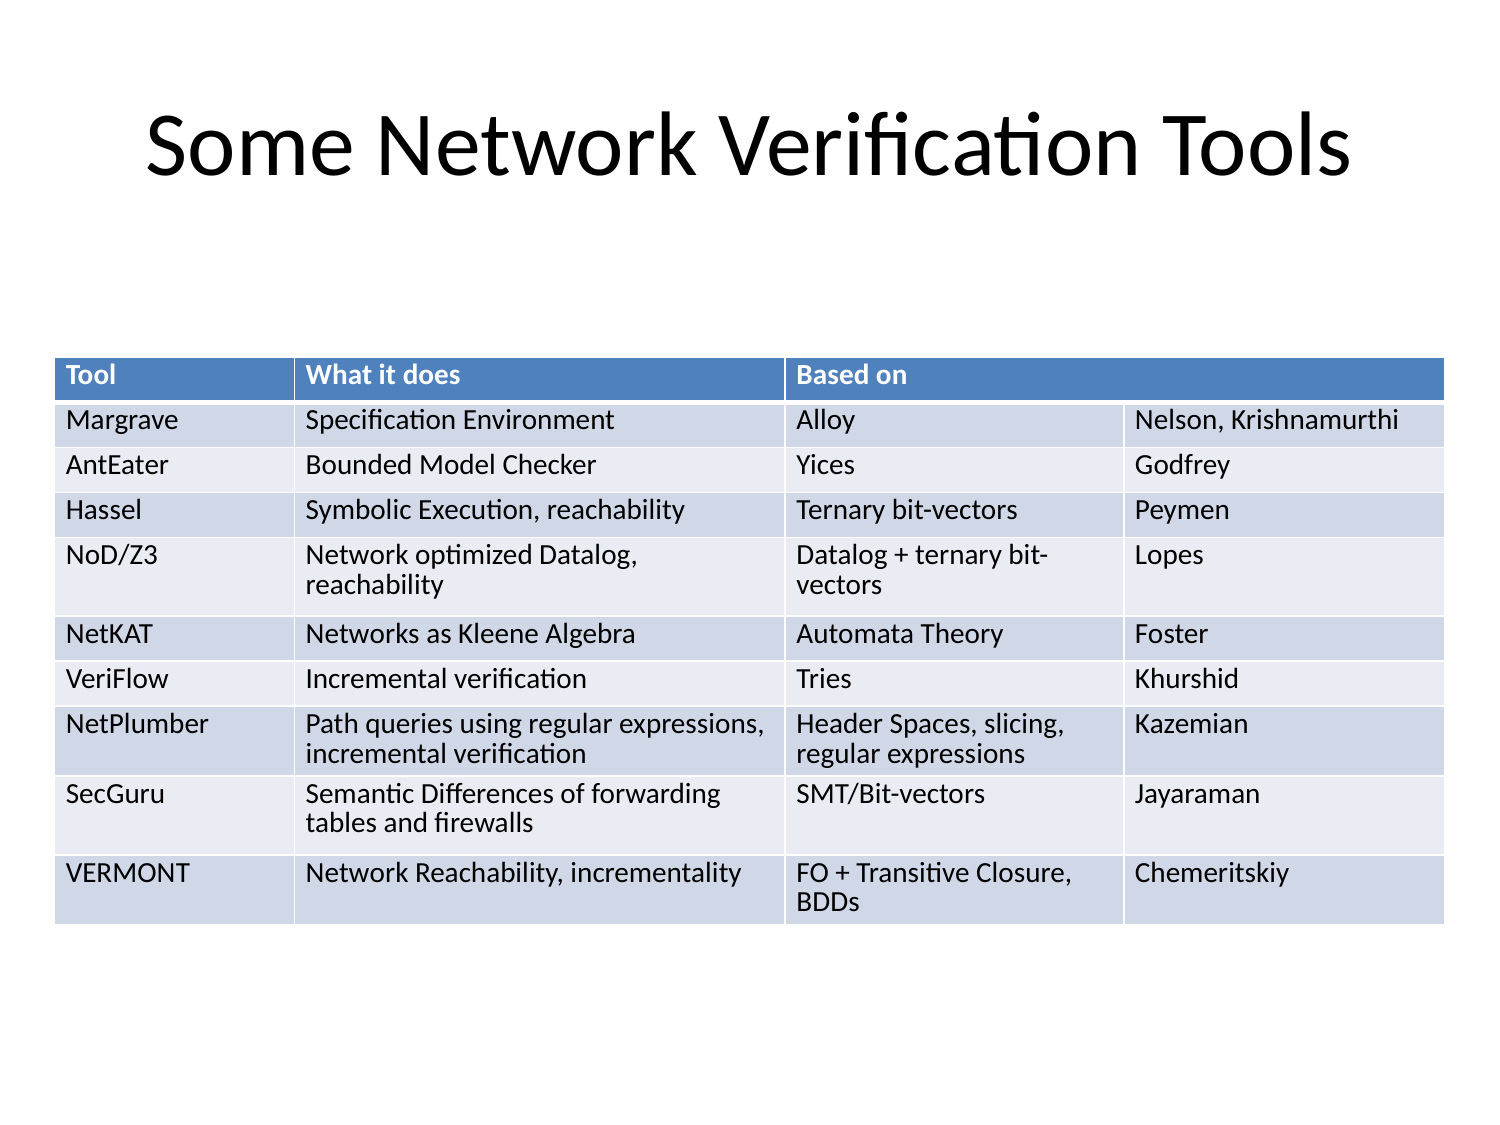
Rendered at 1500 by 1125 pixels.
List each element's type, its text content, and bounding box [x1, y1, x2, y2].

table_cell Ternary bit-vectors [786, 493, 1123, 537]
table_cell Tries [786, 662, 1123, 705]
table_cell VeriFlow [55, 662, 294, 705]
table_cell Path queries using regular expressions, incremental verification [295, 707, 784, 775]
table_cell Margrave [55, 405, 294, 447]
table_cell Godfrey [1125, 448, 1444, 492]
table_cell Nelson, Krishnamurthi [1125, 405, 1444, 447]
table_cell Specification Environment [295, 405, 784, 447]
table_cell VERMONT [55, 856, 294, 924]
table_cell NoD/Z3 [55, 538, 294, 615]
table_cell Network optimized Datalog, reachability [295, 538, 784, 615]
table_cell Semantic Differences of forwarding tables and firewalls [295, 777, 784, 854]
table_cell FO + Transitive Closure, BDDs [786, 856, 1123, 924]
table_cell Symbolic Execution, reachability [295, 493, 784, 537]
table_cell Lopes [1125, 538, 1444, 615]
table_cell Kazemian [1125, 707, 1444, 775]
table_cell NetKAT [55, 617, 294, 660]
table_cell Khurshid [1125, 662, 1444, 705]
title Some Network Verification Tools [74, 44, 1426, 233]
table_cell Network Reachability, incrementality [295, 856, 784, 924]
table_cell Chemeritskiy [1125, 856, 1444, 924]
table_cell Peymen [1125, 493, 1444, 537]
table_header Tool [55, 358, 294, 400]
table_cell Hassel [55, 493, 294, 537]
table_cell Yices [786, 448, 1123, 492]
table_cell Foster [1125, 617, 1444, 660]
table_cell AntEater [55, 448, 294, 492]
table_header What it does [295, 358, 784, 400]
table_cell Automata Theory [786, 617, 1123, 660]
table_cell SecGuru [55, 777, 294, 854]
table_cell Alloy [786, 405, 1123, 447]
table_cell Header Spaces, slicing, regular expressions [786, 707, 1123, 775]
table_cell Datalog + ternary bit-vectors [786, 538, 1123, 615]
table_cell Bounded Model Checker [295, 448, 784, 492]
table_cell Jayaraman [1125, 777, 1444, 854]
table_cell NetPlumber [55, 707, 294, 775]
table_cell Networks as Kleene Algebra [295, 617, 784, 660]
table_header Based on [786, 358, 1444, 400]
table_cell Incremental verification [295, 662, 784, 705]
table_cell SMT/Bit-vectors [786, 777, 1123, 854]
